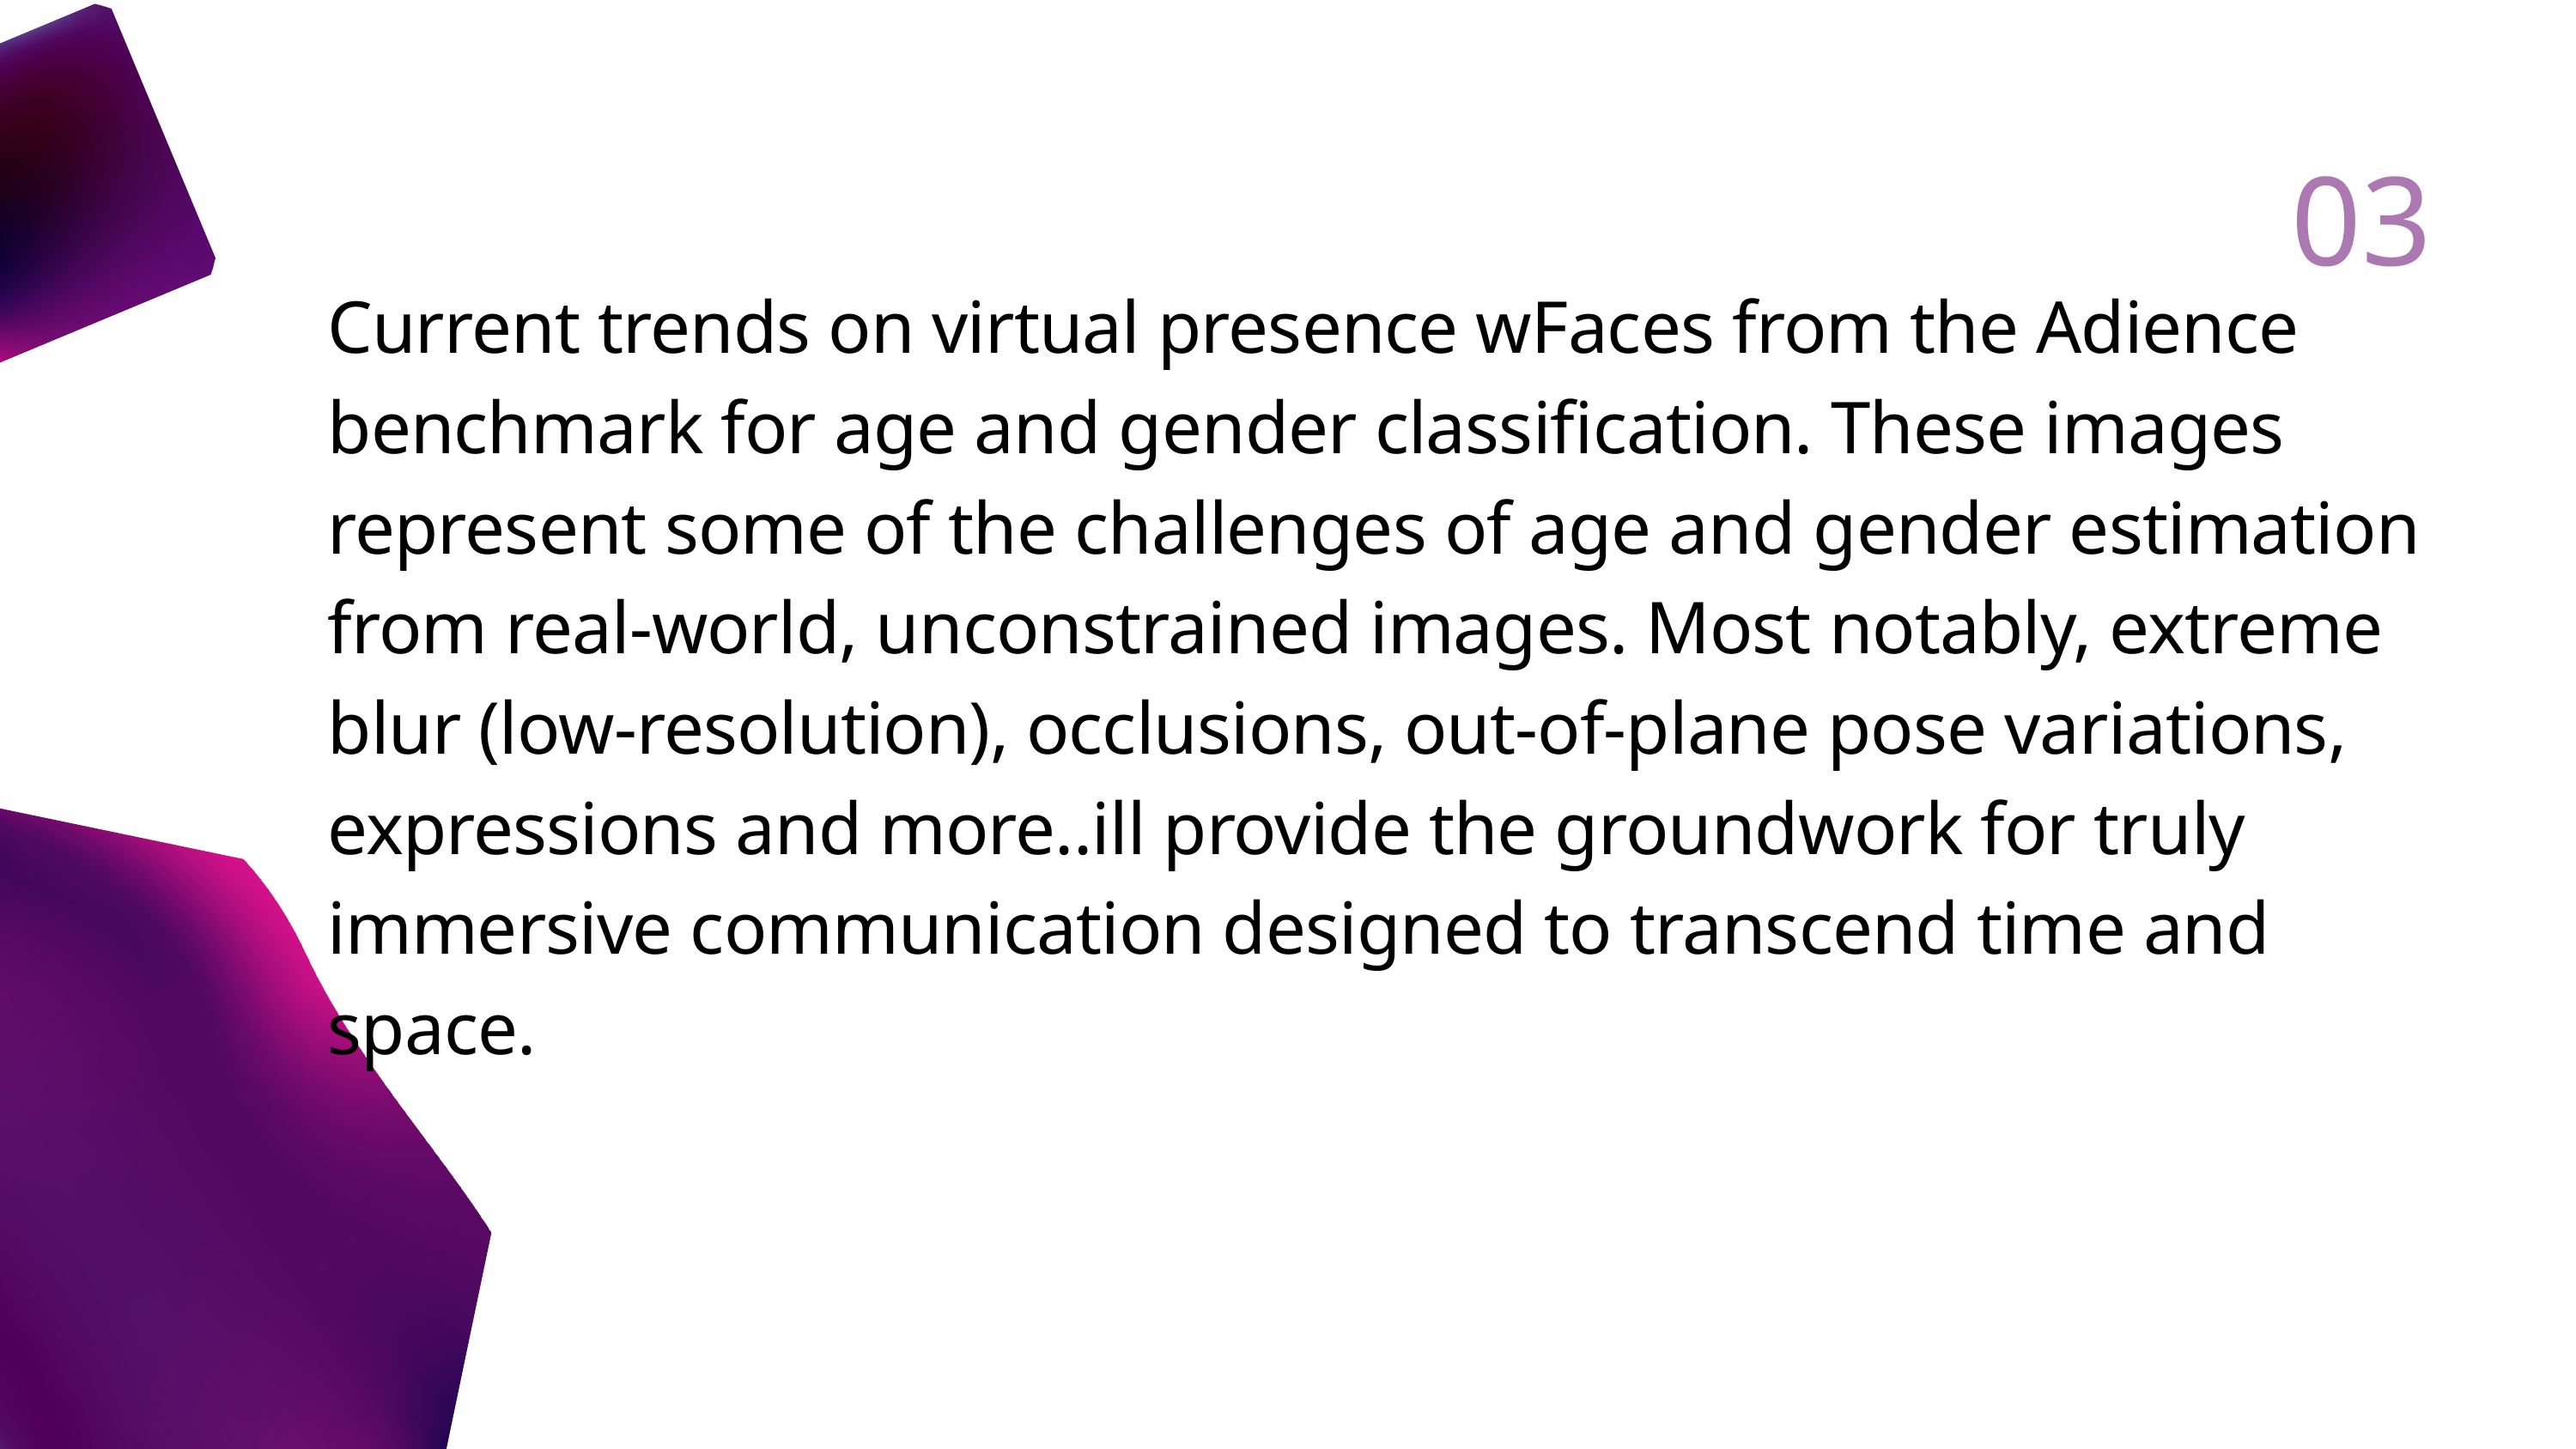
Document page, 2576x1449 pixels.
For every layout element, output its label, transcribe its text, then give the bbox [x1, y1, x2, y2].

text_box [0, 808, 526, 1449]
text_box Current trends on virtual presence wFaces from the Adience benchmark for age and gender classification. These images represent some of the challenges of age and gender estimation from real-world, unconstrained images. Most notably, extreme blur (low-resolution), occlusions, out-of-plane pose variations, expressions and more..ill provide the groundwork for truly immersive communication designed to transcend time and space. [327, 267, 2432, 1069]
text_box [0, 0, 222, 363]
text_box 03 [2223, 144, 2433, 290]
